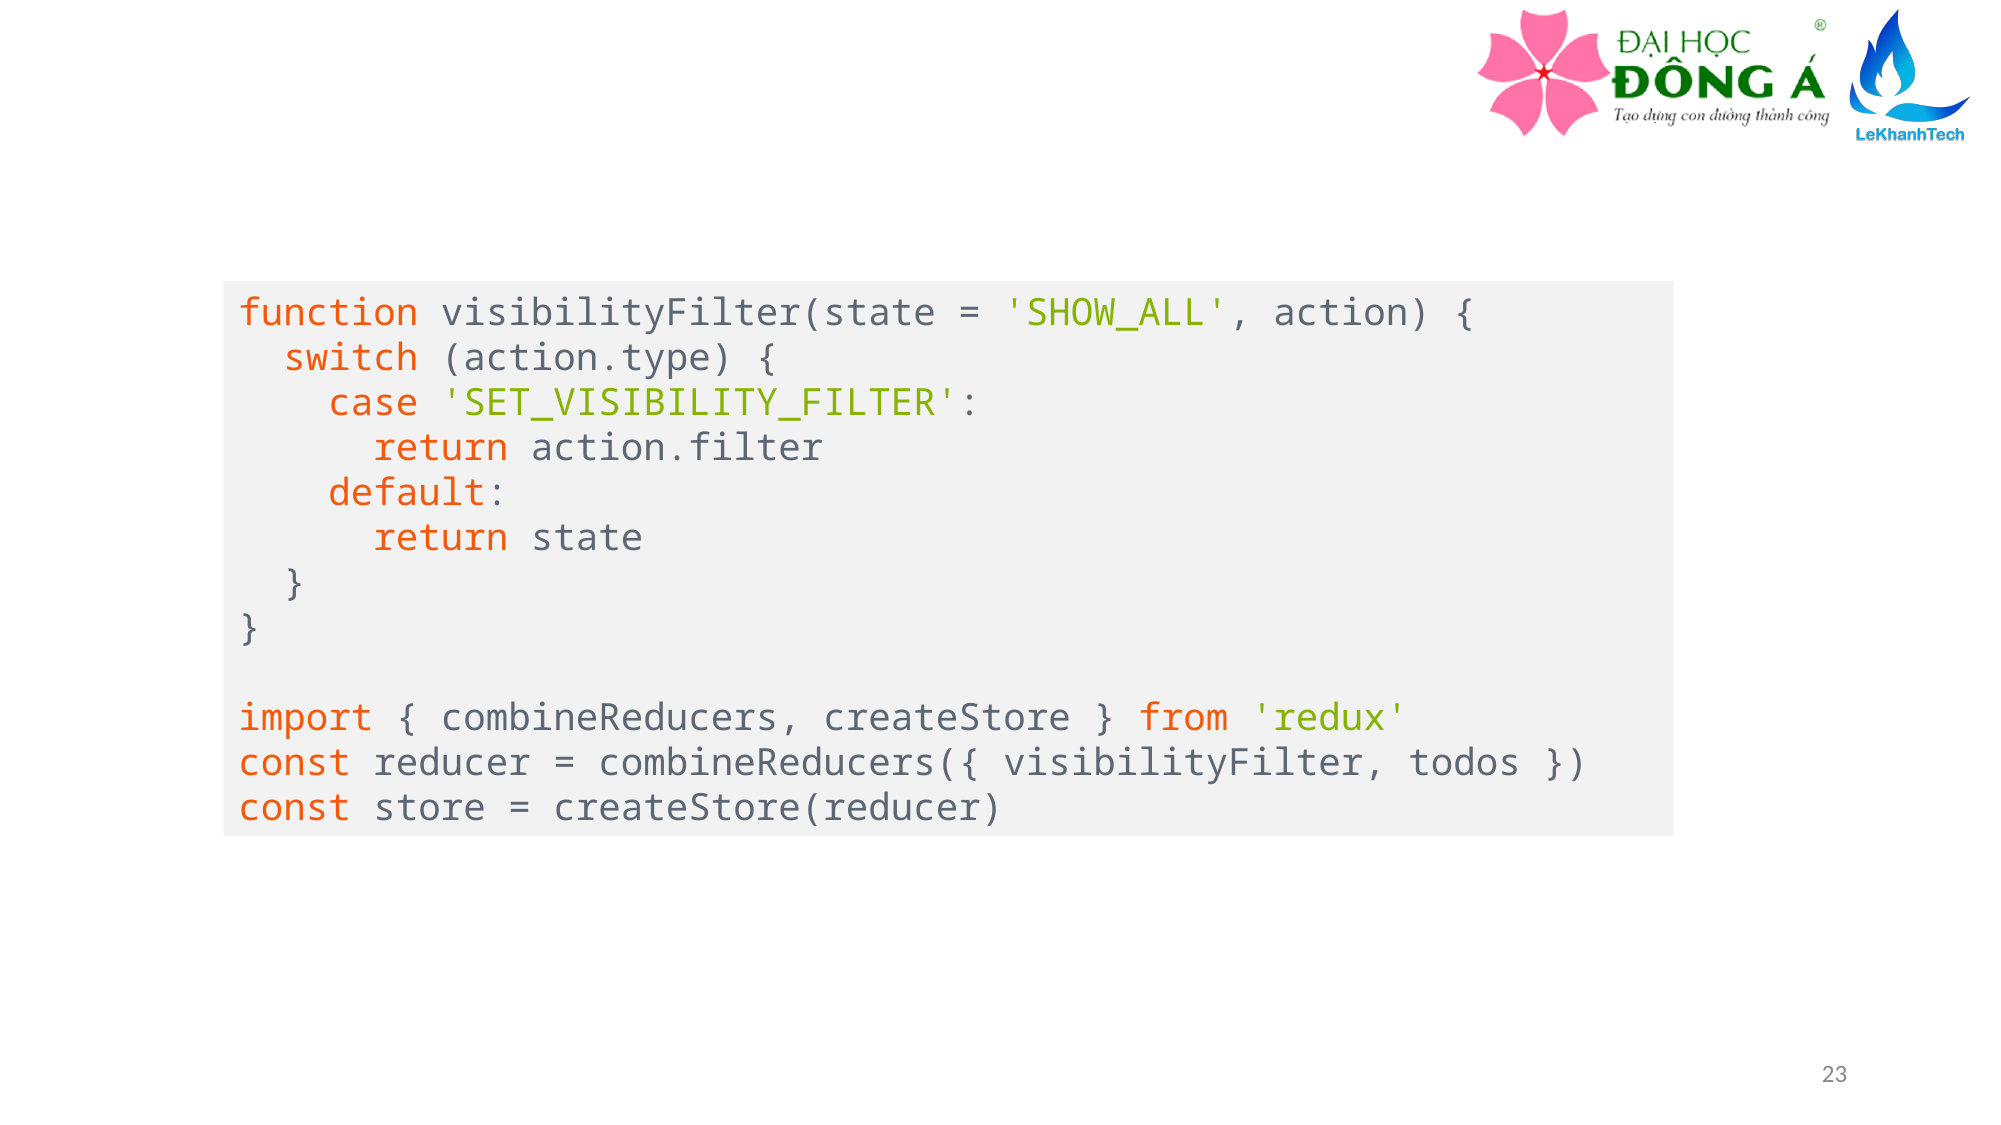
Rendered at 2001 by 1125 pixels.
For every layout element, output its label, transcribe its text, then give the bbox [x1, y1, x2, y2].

picture [1465, 5, 1980, 144]
slide_number 23 [1412, 1042, 1863, 1103]
text_box function visibilityFilter(state = 'SHOW_ALL', action) { switch (action.type) { case 'SET_VISIBILITY_FILTER': return action.filter default: return state } } import { combineReducers, createStore } from 'redux' const reducer = combineReducers({ visibilityFilter, todos }) const store = createStore(reducer) [223, 280, 1674, 836]
